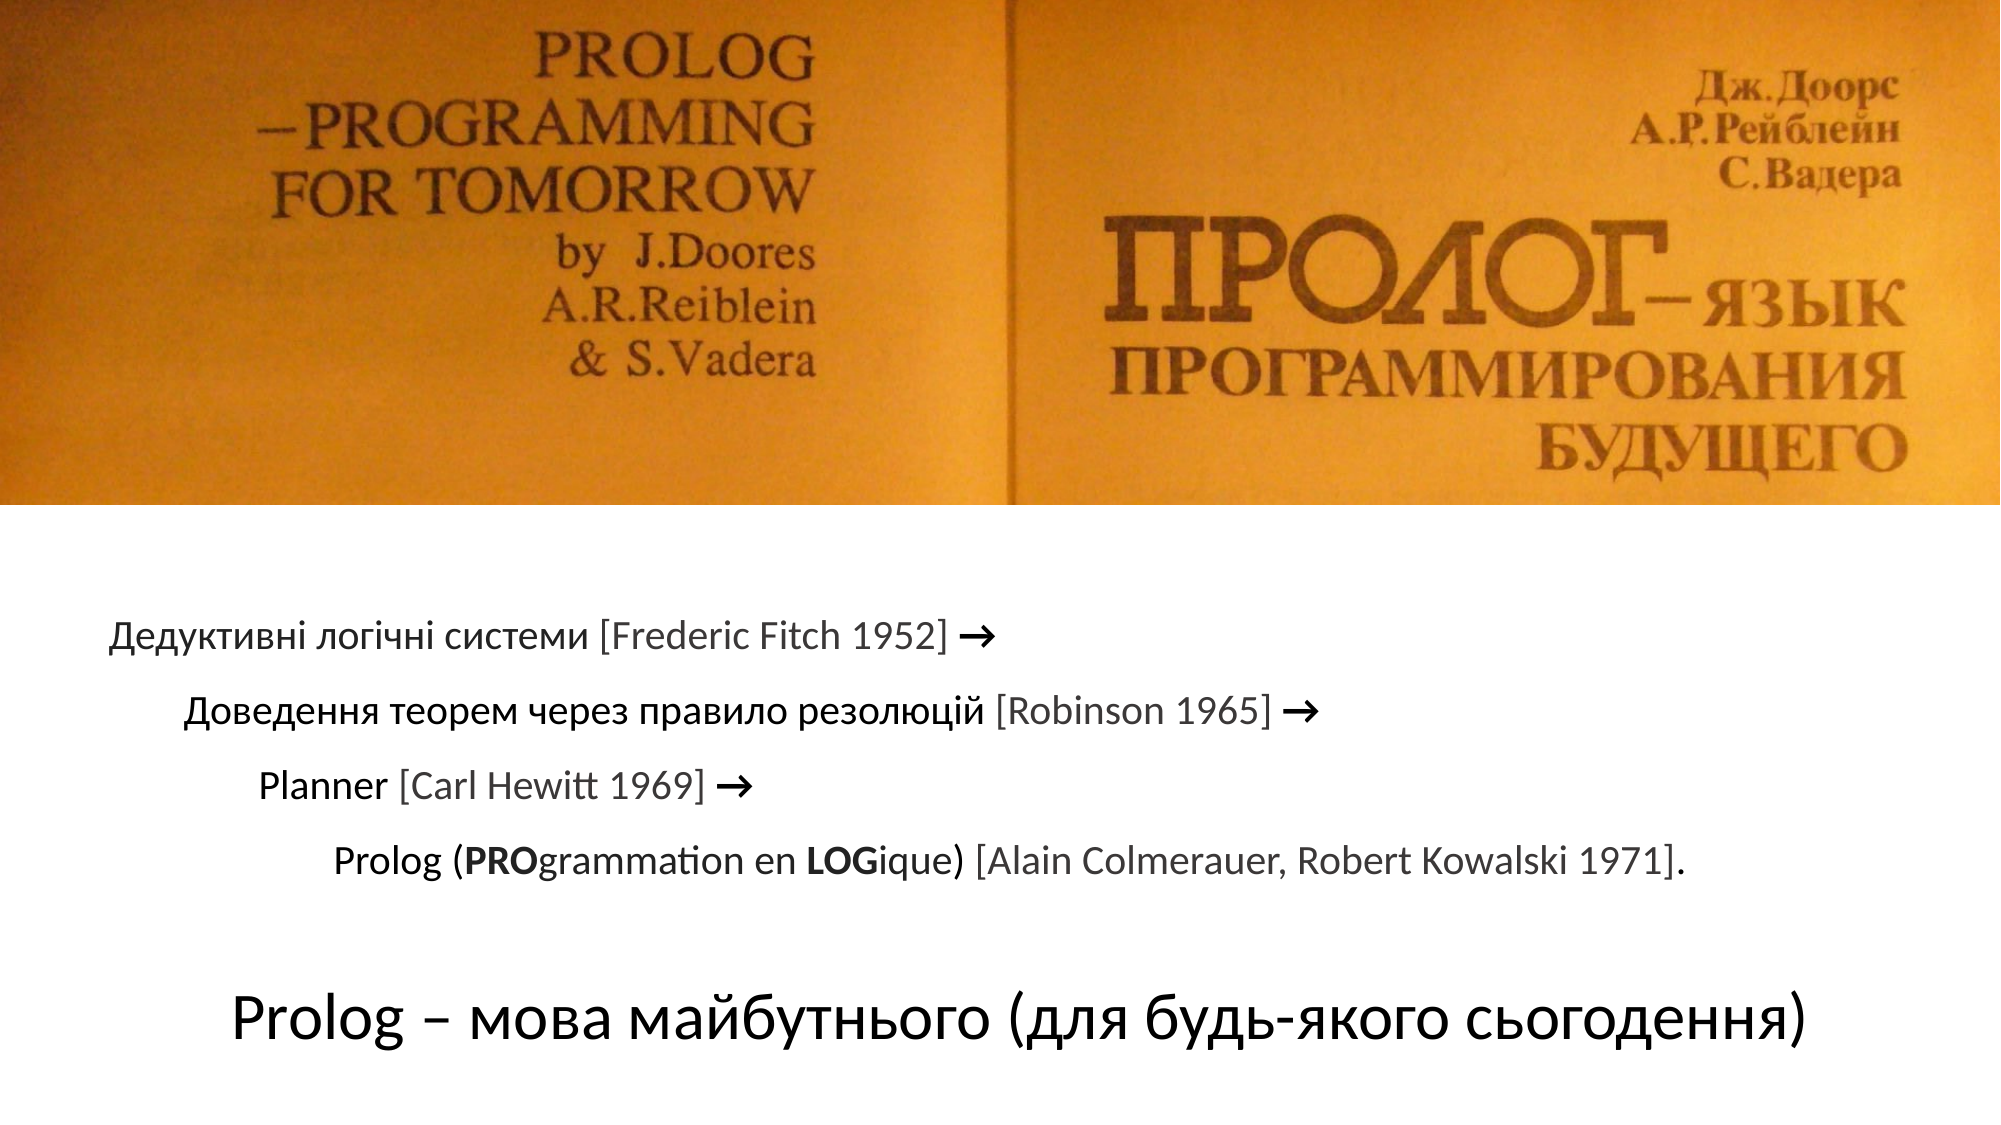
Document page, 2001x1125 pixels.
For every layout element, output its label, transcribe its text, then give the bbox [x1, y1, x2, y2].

text_box Дедуктивні логічні системи [Frederic Fitch 1952] → Доведення теорем через правило резолюцій [Robinson 1965] → Planner [Carl Hewitt 1969] → Prolog (PROgrammation en LOGique) [Alain Colmerauer, Robert Kowalski 1971]. [93, 575, 1837, 891]
text_box Prolog – мова майбутнього (для будь-якого сьогодення) [216, 965, 1826, 1060]
picture [0, 0, 2000, 505]
